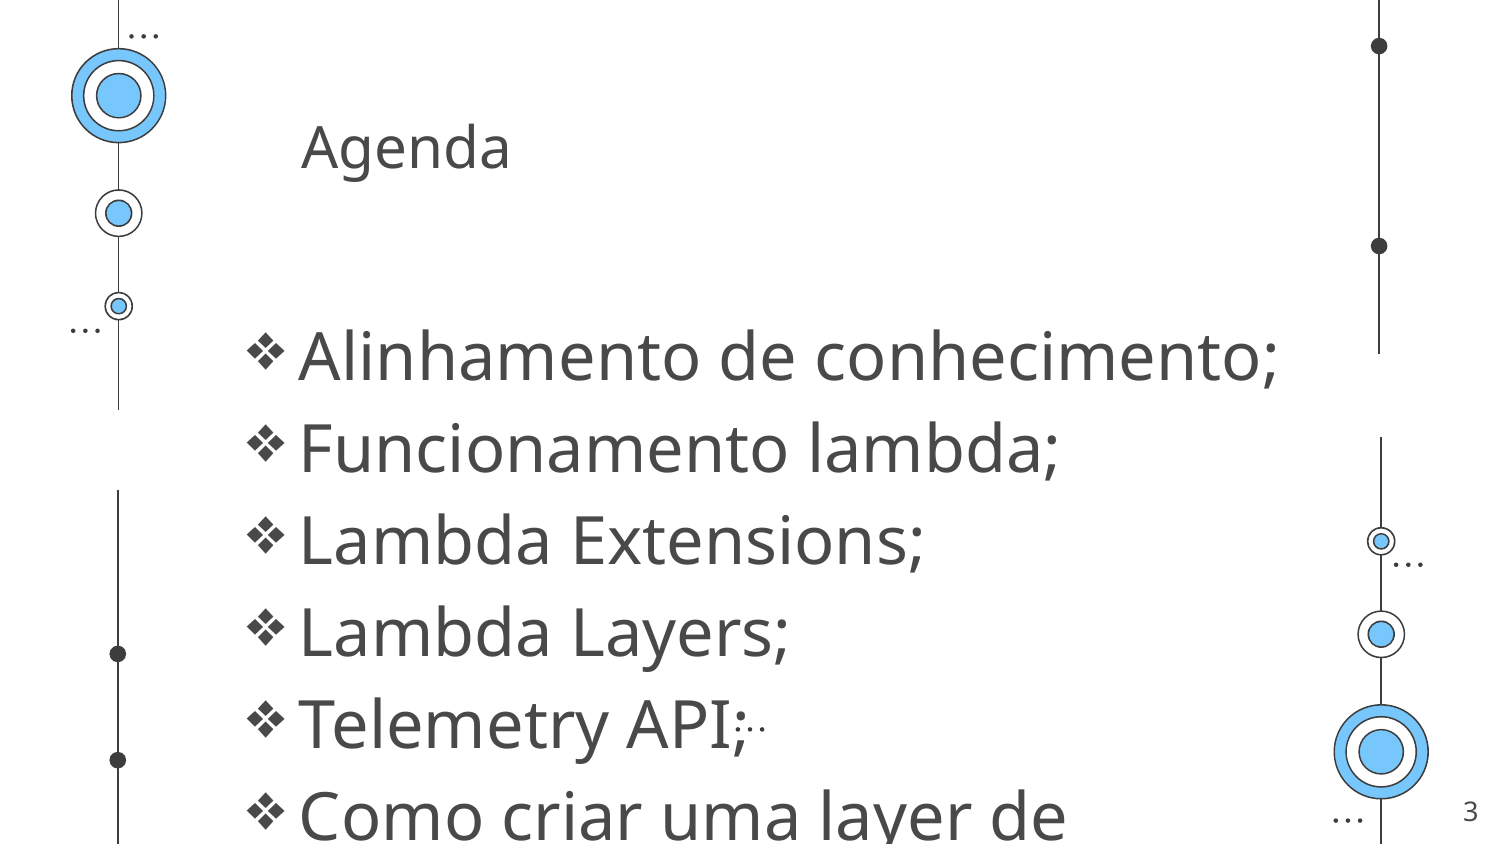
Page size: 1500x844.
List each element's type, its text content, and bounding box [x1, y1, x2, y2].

title Agenda [286, 95, 1076, 191]
slide_number ‹#› [1403, 779, 1494, 844]
subtitle Alinhamento de conhecimento; Funcionamento lambda; Lambda Extensions; Lambda Layers; Telemetry API; Como criar uma layer de observabilidade. [208, 287, 1308, 734]
